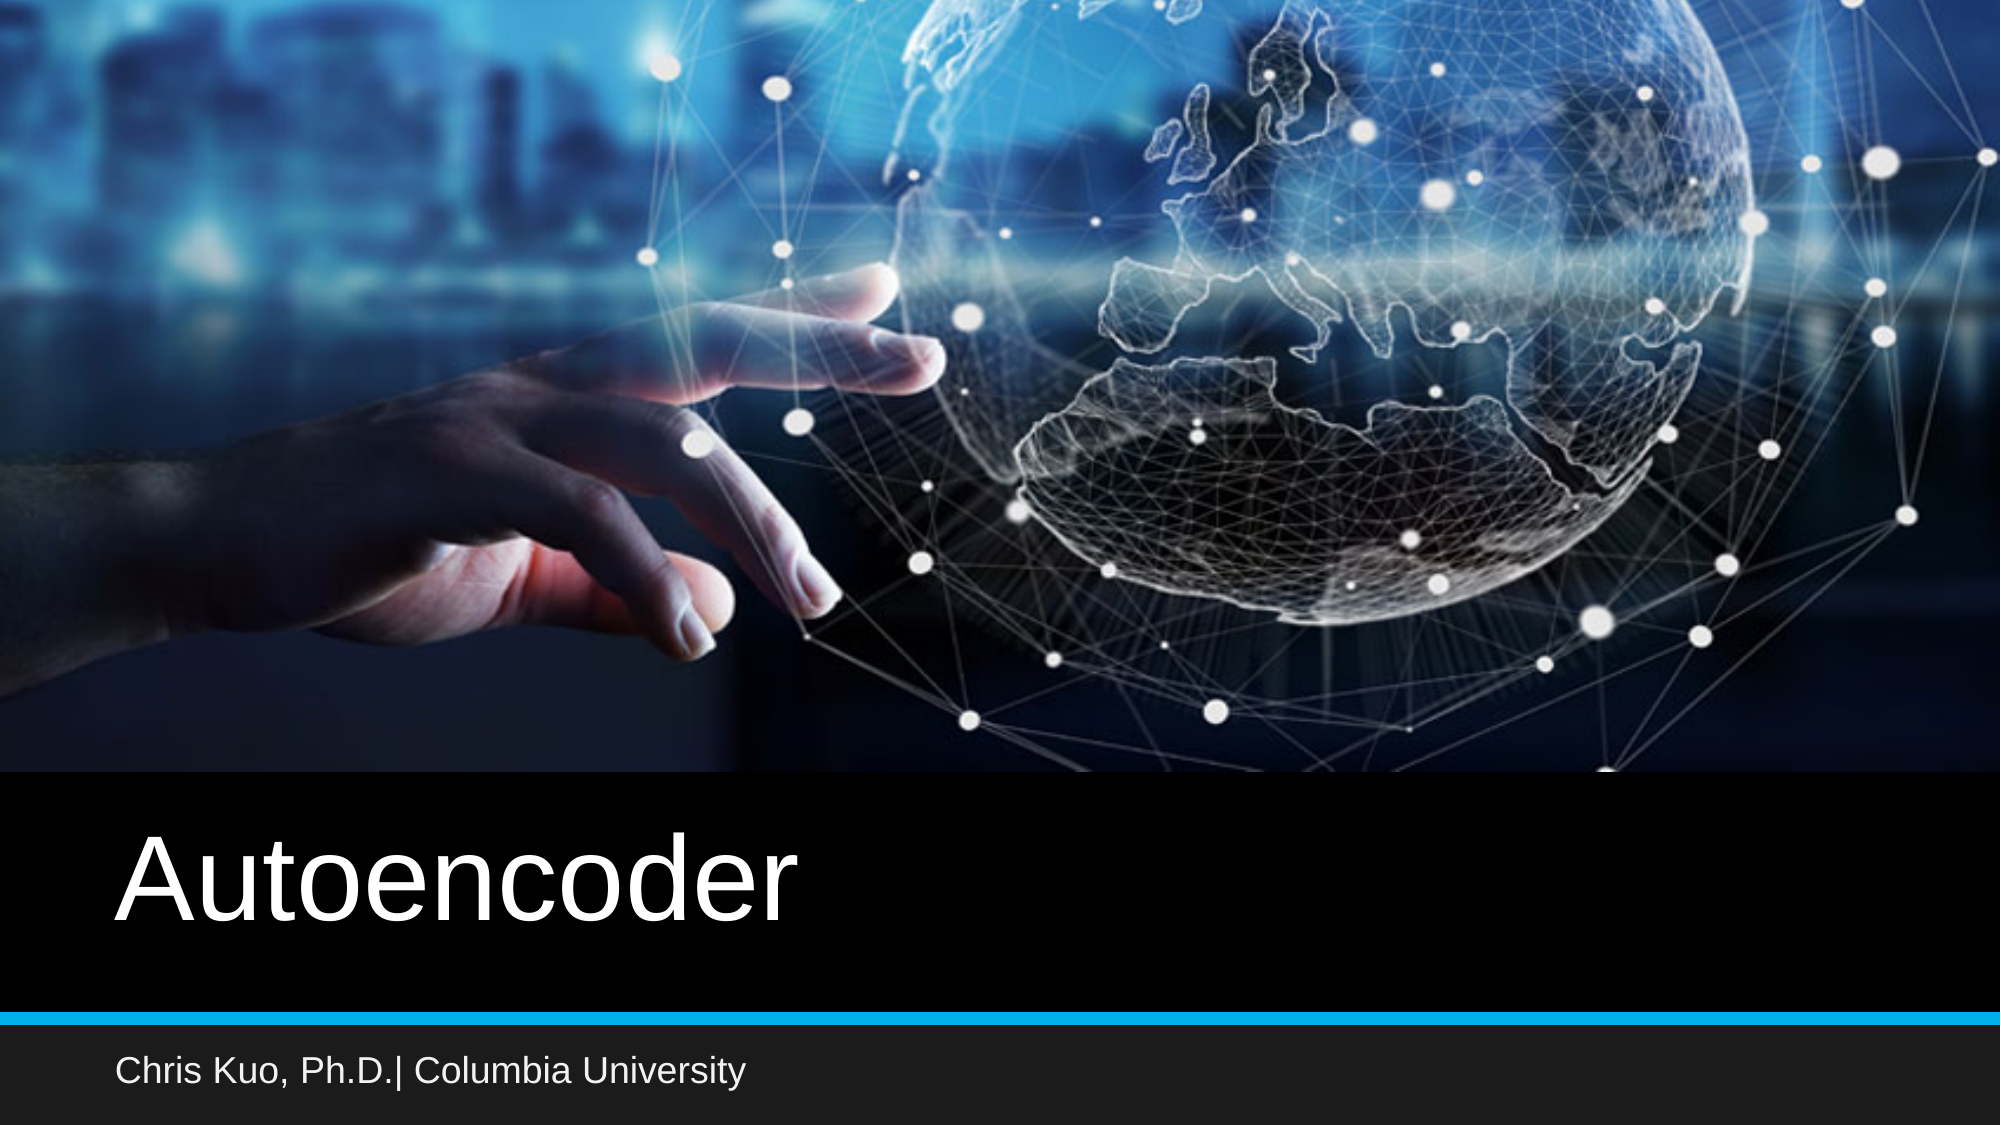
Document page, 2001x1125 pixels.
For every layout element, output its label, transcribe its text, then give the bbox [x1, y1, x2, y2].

title Autoencoder [99, 777, 1900, 985]
picture [0, 0, 2000, 772]
subtitle Chris Kuo, Ph.D.| Columbia University [99, 1031, 1900, 1107]
